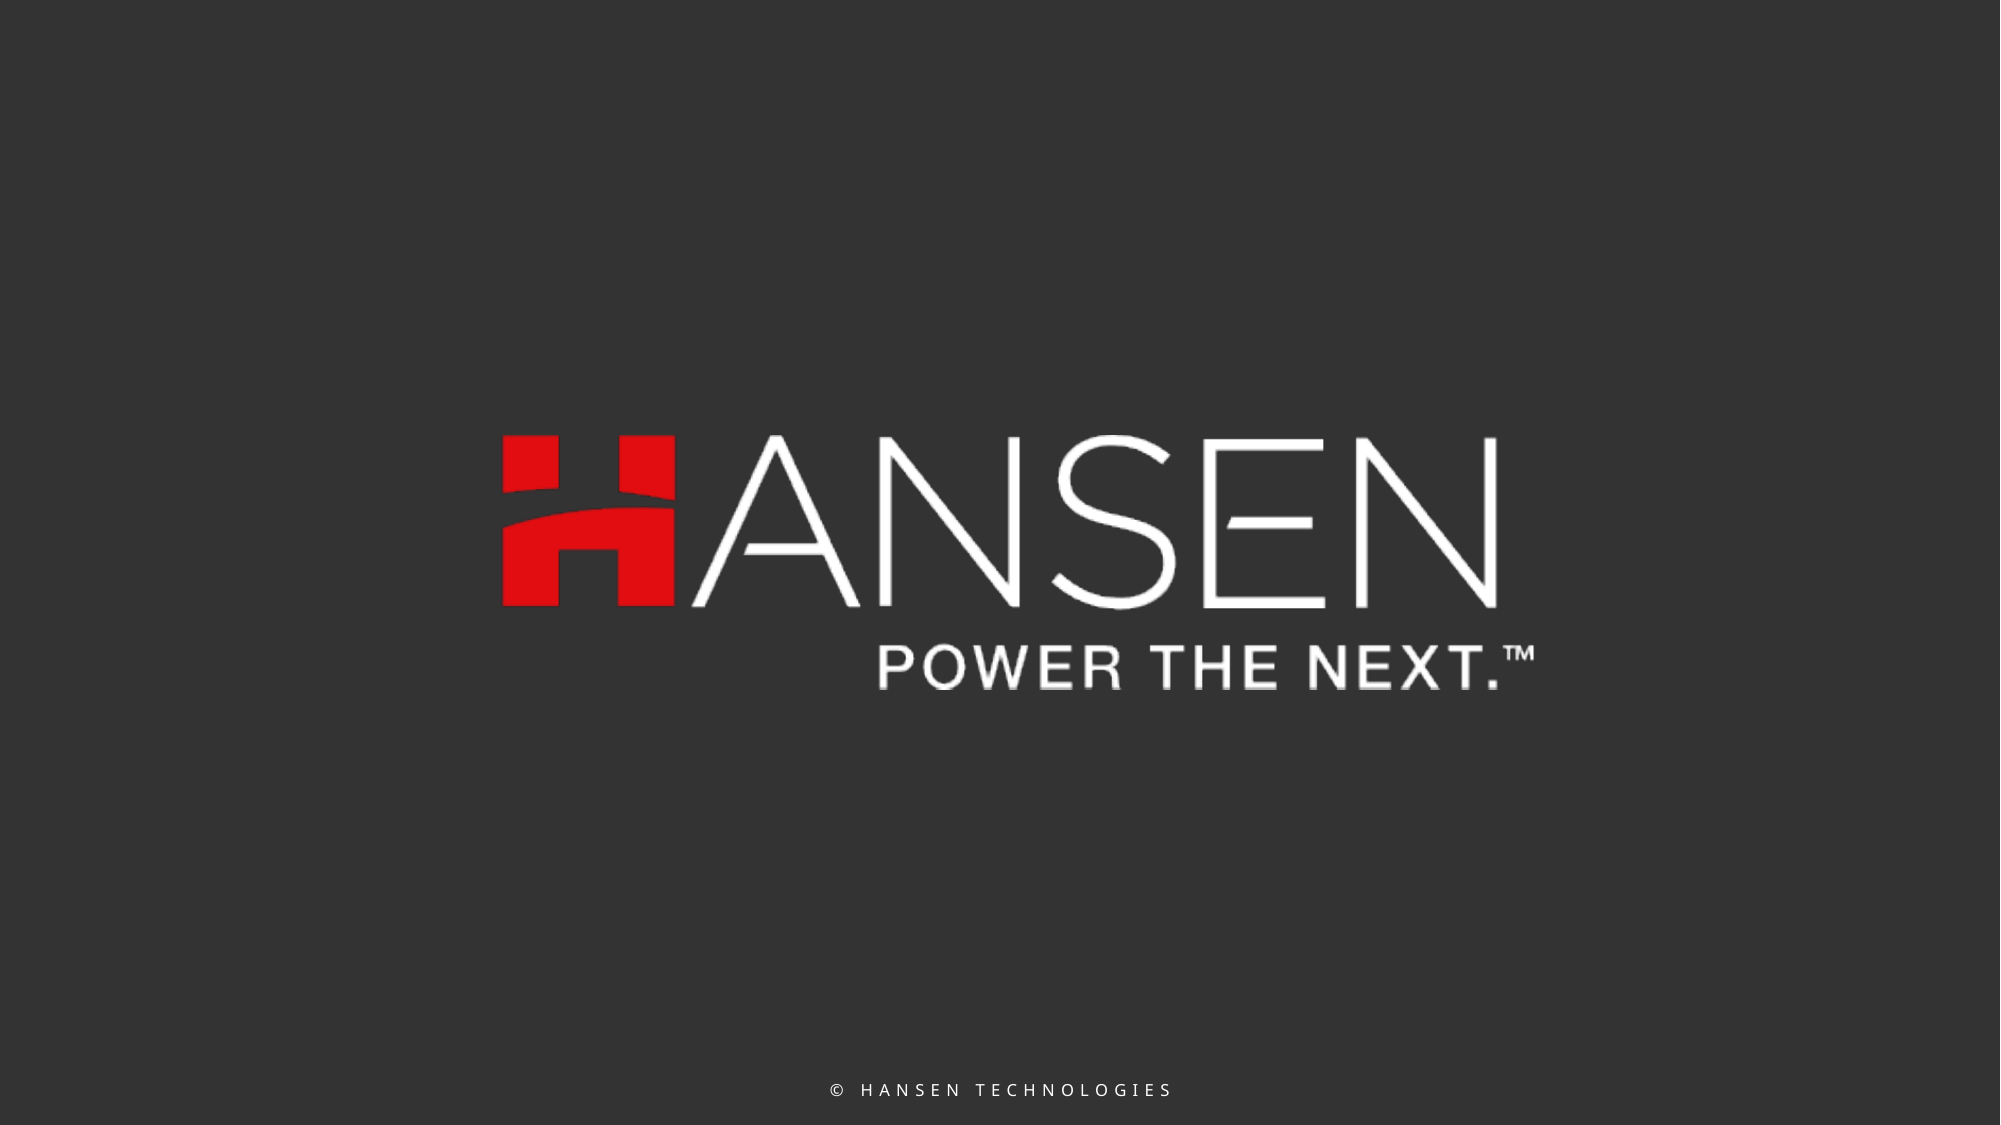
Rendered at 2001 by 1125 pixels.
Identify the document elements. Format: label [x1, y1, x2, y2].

picture [496, 435, 1541, 690]
